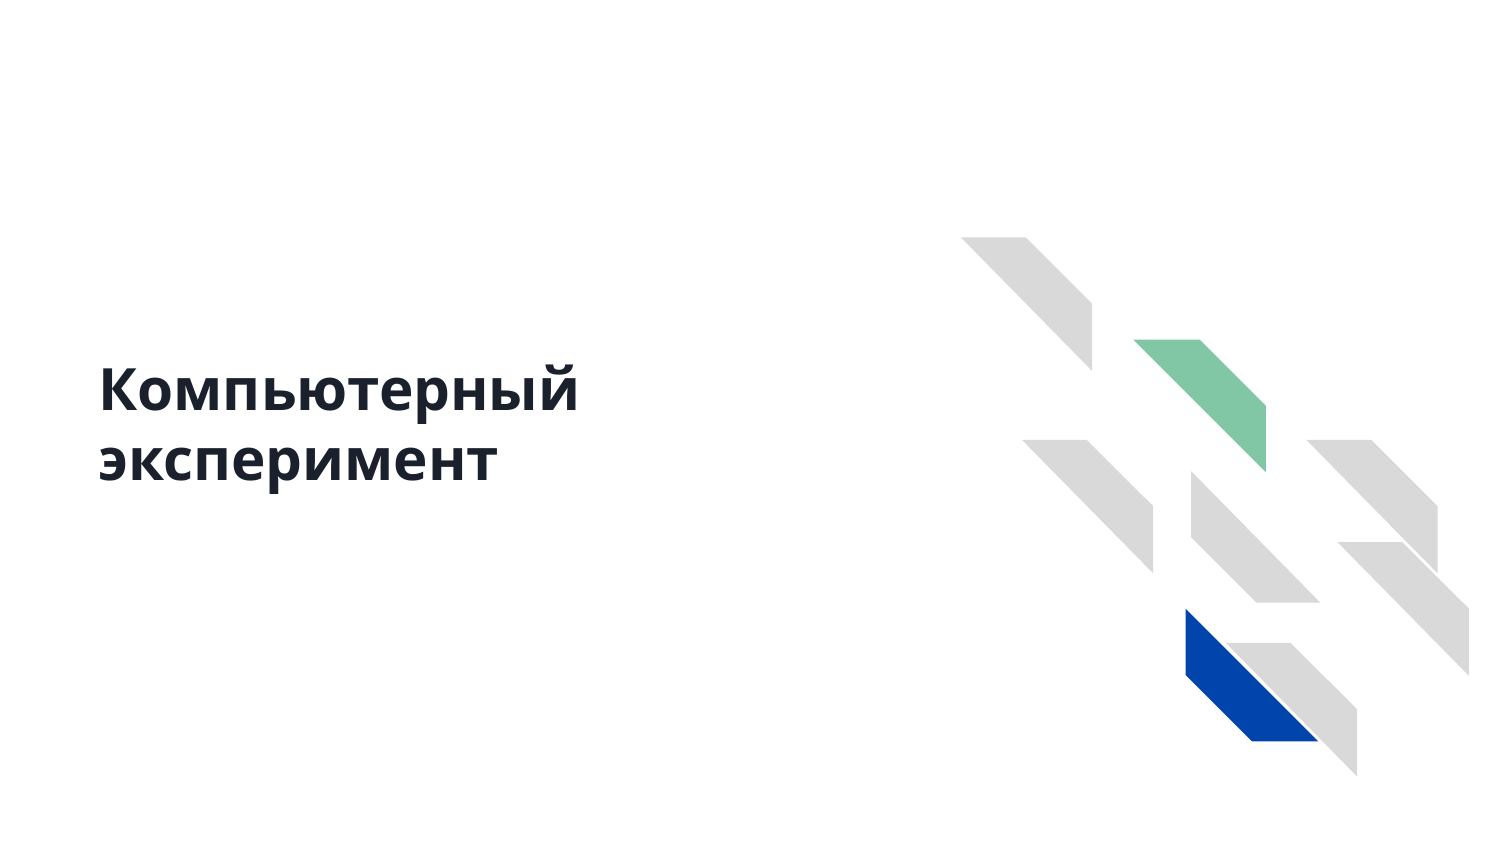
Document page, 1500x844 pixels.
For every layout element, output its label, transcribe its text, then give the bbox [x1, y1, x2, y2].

text_box [1021, 439, 1154, 574]
text_box [1337, 542, 1469, 676]
text_box [1191, 471, 1321, 603]
title Компьютерный эксперимент [83, 327, 944, 517]
text_box [1306, 439, 1438, 574]
text_box [1225, 642, 1358, 777]
text_box [960, 237, 1093, 372]
